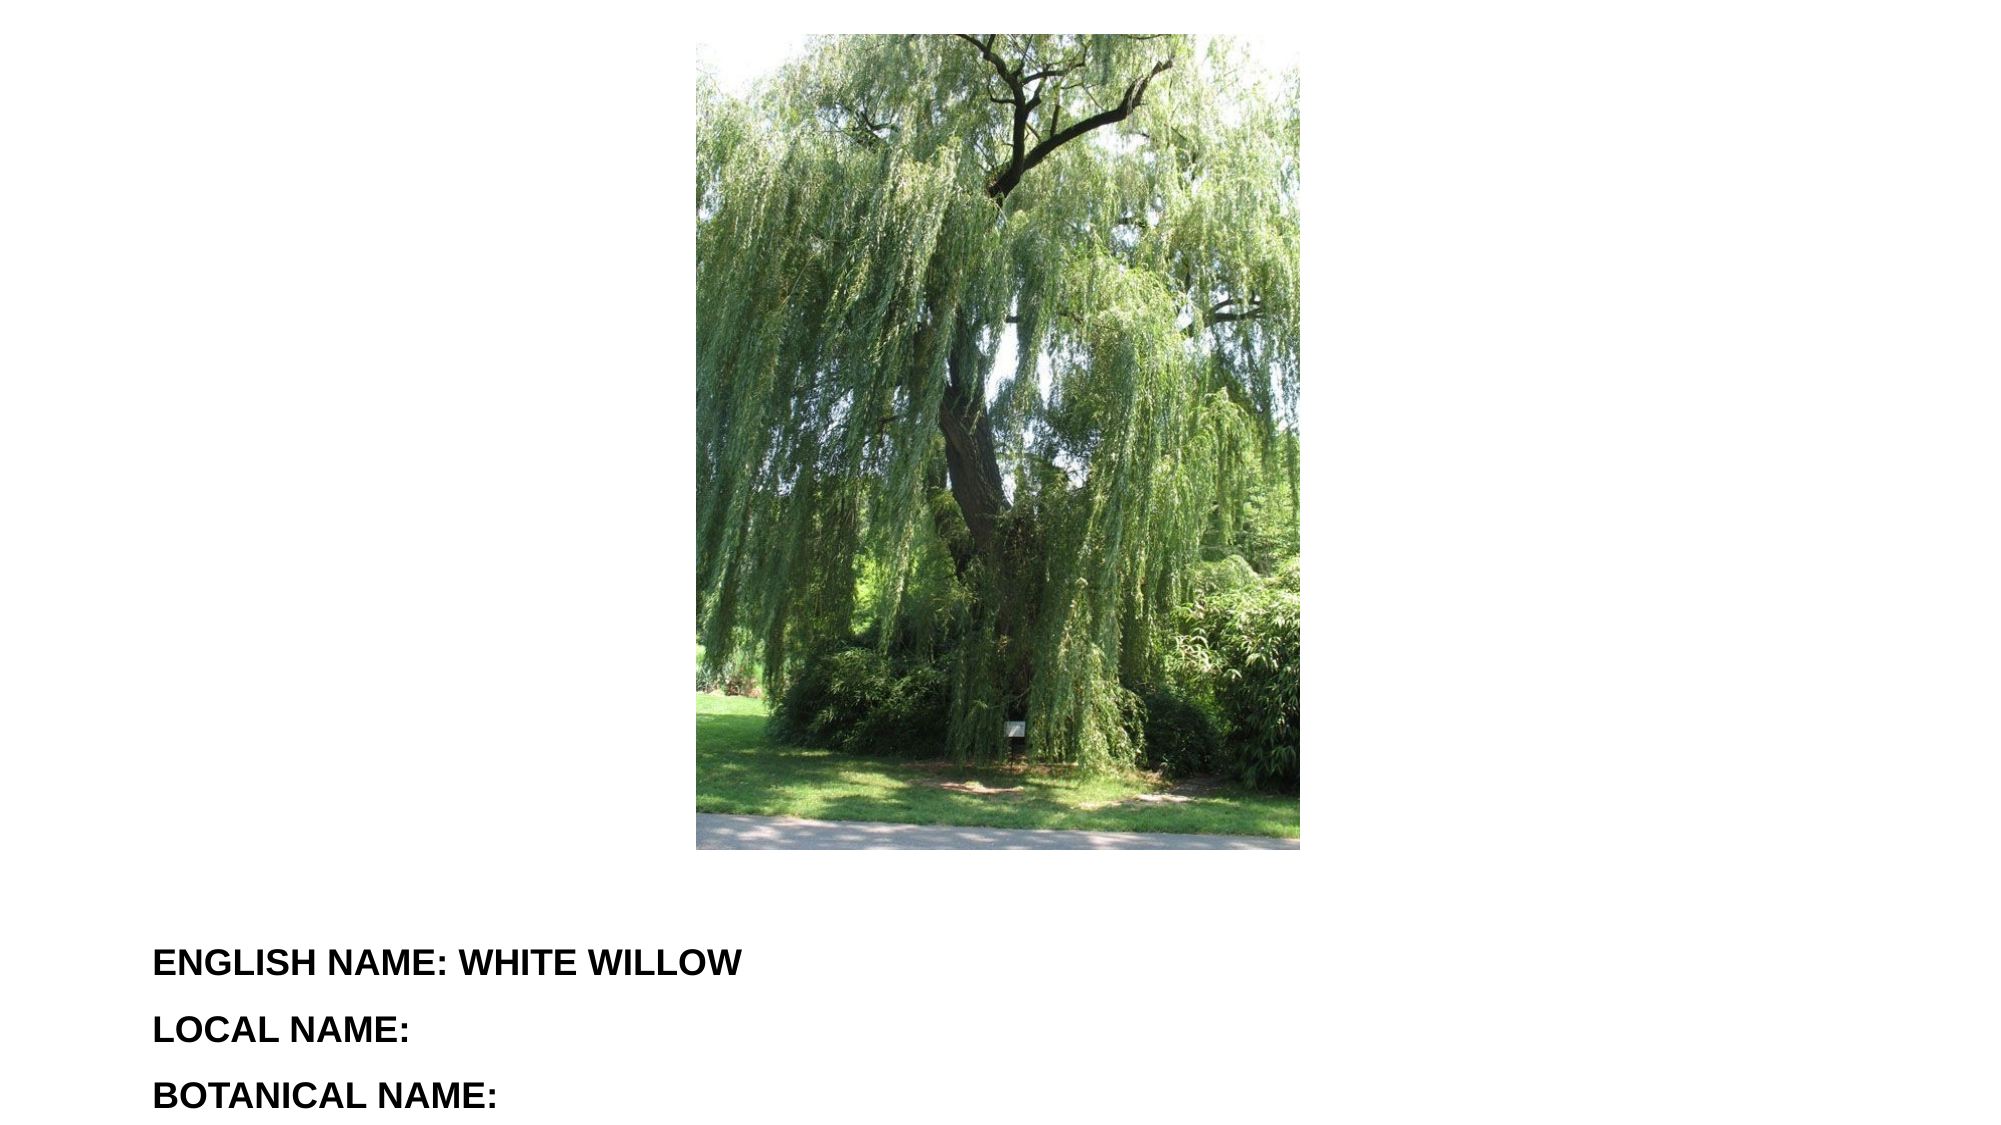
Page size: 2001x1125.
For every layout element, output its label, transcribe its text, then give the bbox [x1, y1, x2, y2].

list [696, 34, 1300, 850]
title ENGLISH NAME: WHITE WILLOW LOCAL NAME: BOTANICAL NAME: [137, 907, 1863, 1125]
